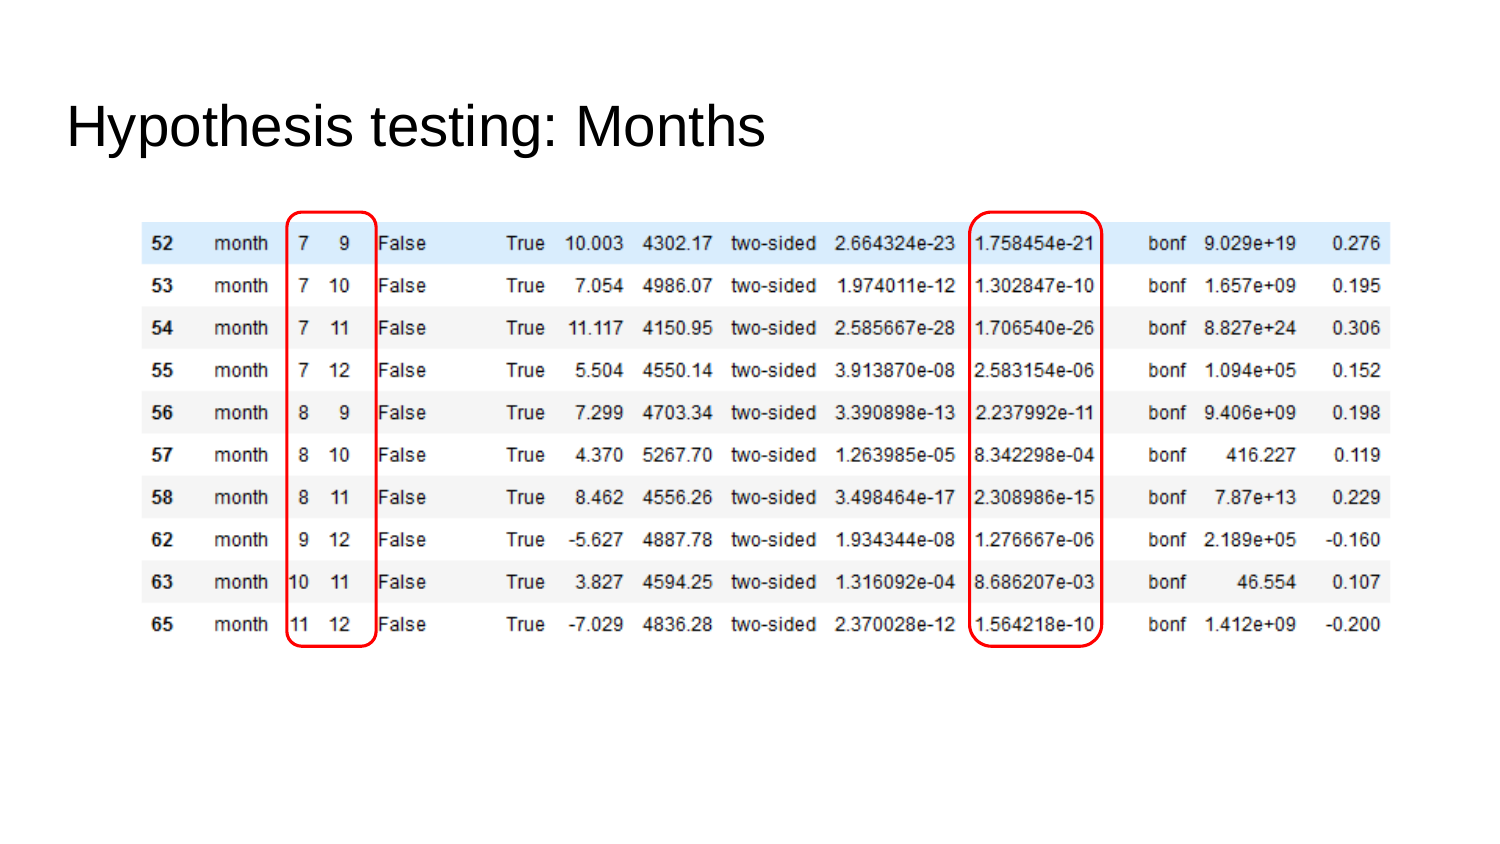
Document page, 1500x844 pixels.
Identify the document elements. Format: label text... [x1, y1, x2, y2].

text_box [288, 212, 375, 221]
title Hypothesis testing: Months [51, 72, 1449, 167]
picture [139, 222, 1392, 647]
text_box [973, 212, 1098, 221]
